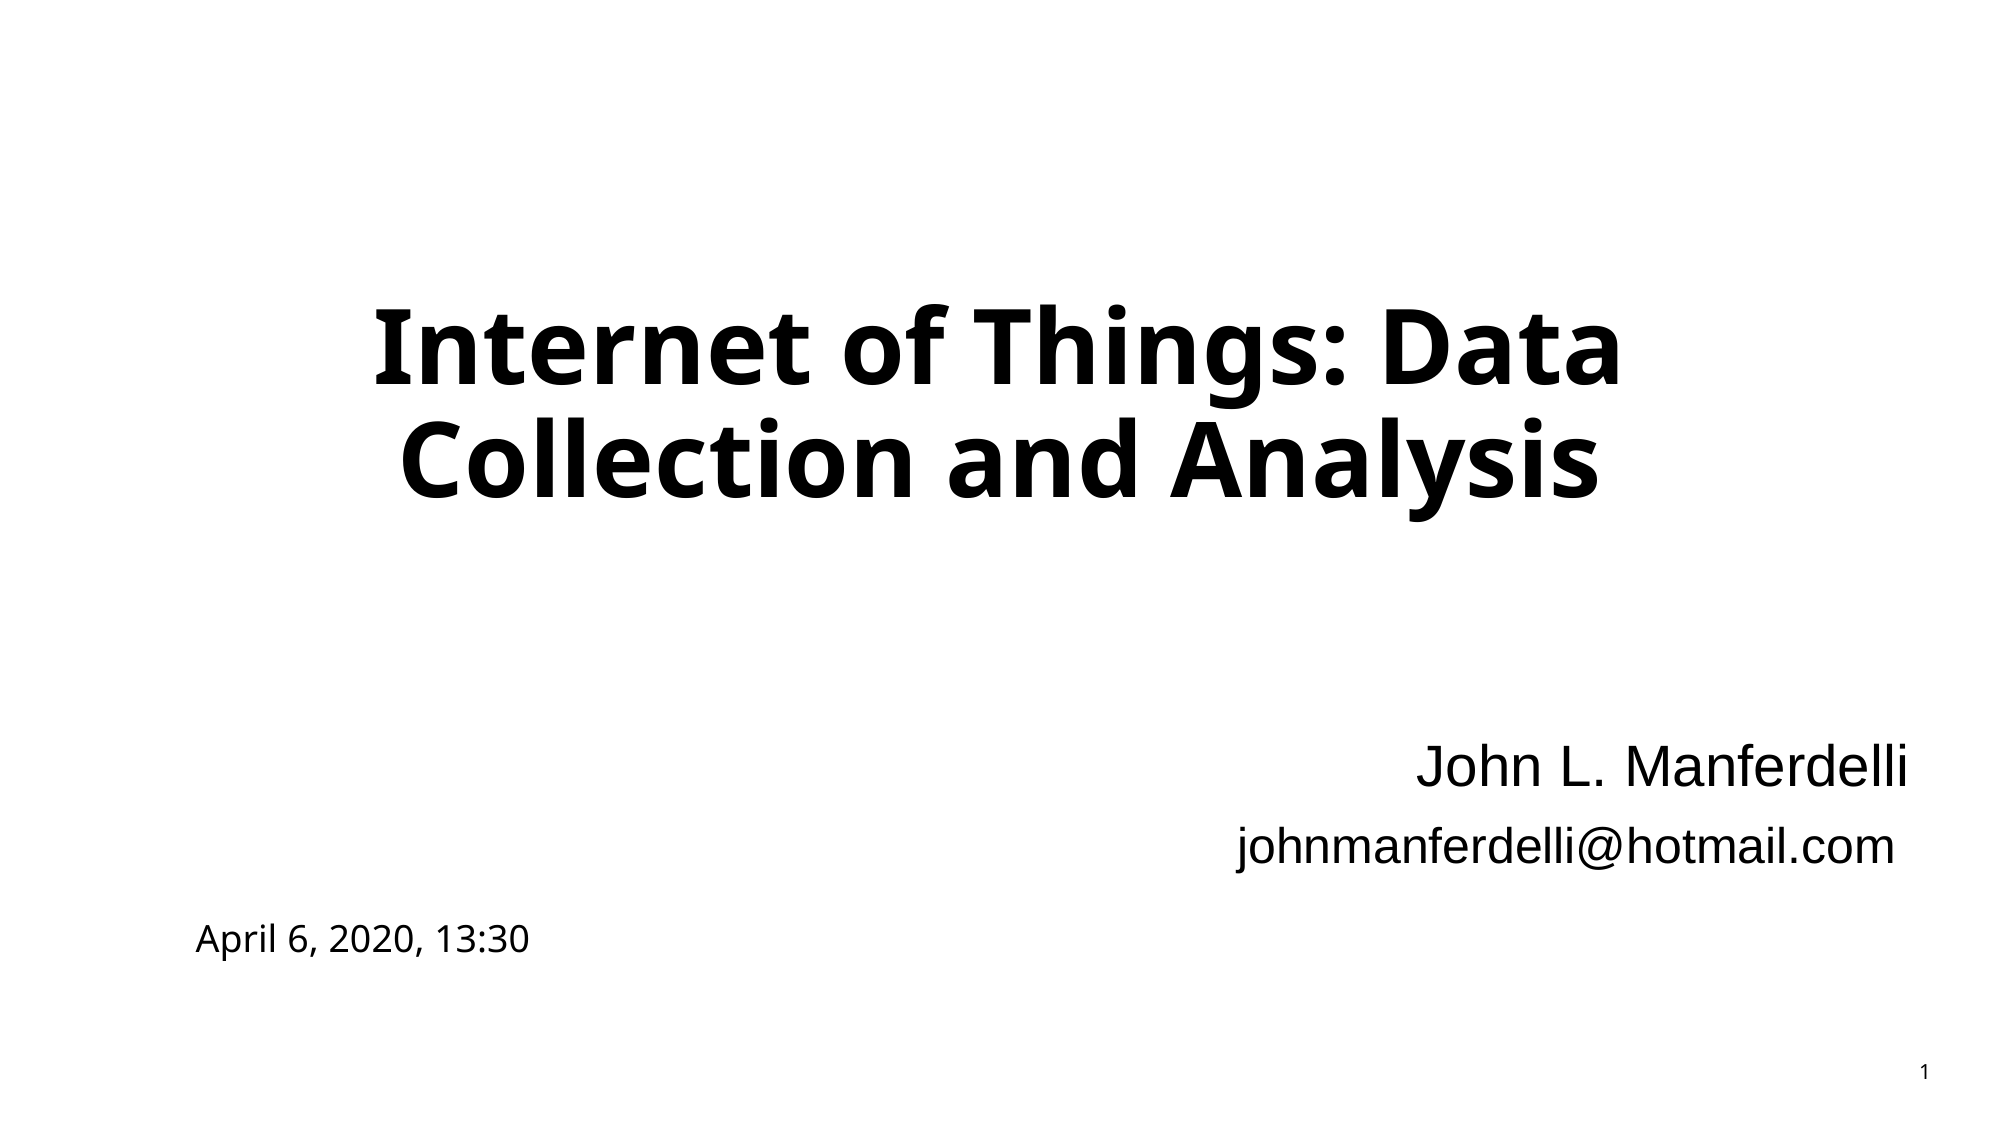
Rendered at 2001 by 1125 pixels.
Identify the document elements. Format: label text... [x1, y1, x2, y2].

text_box April 6, 2020, 13:30 [180, 907, 654, 968]
subtitle John L. Manferdelli johnmanferdelli@hotmail.com [844, 729, 1926, 1073]
slide_number 1 [1895, 1042, 1955, 1103]
title Internet of Things: Data Collection and Analysis [275, 287, 1725, 529]
